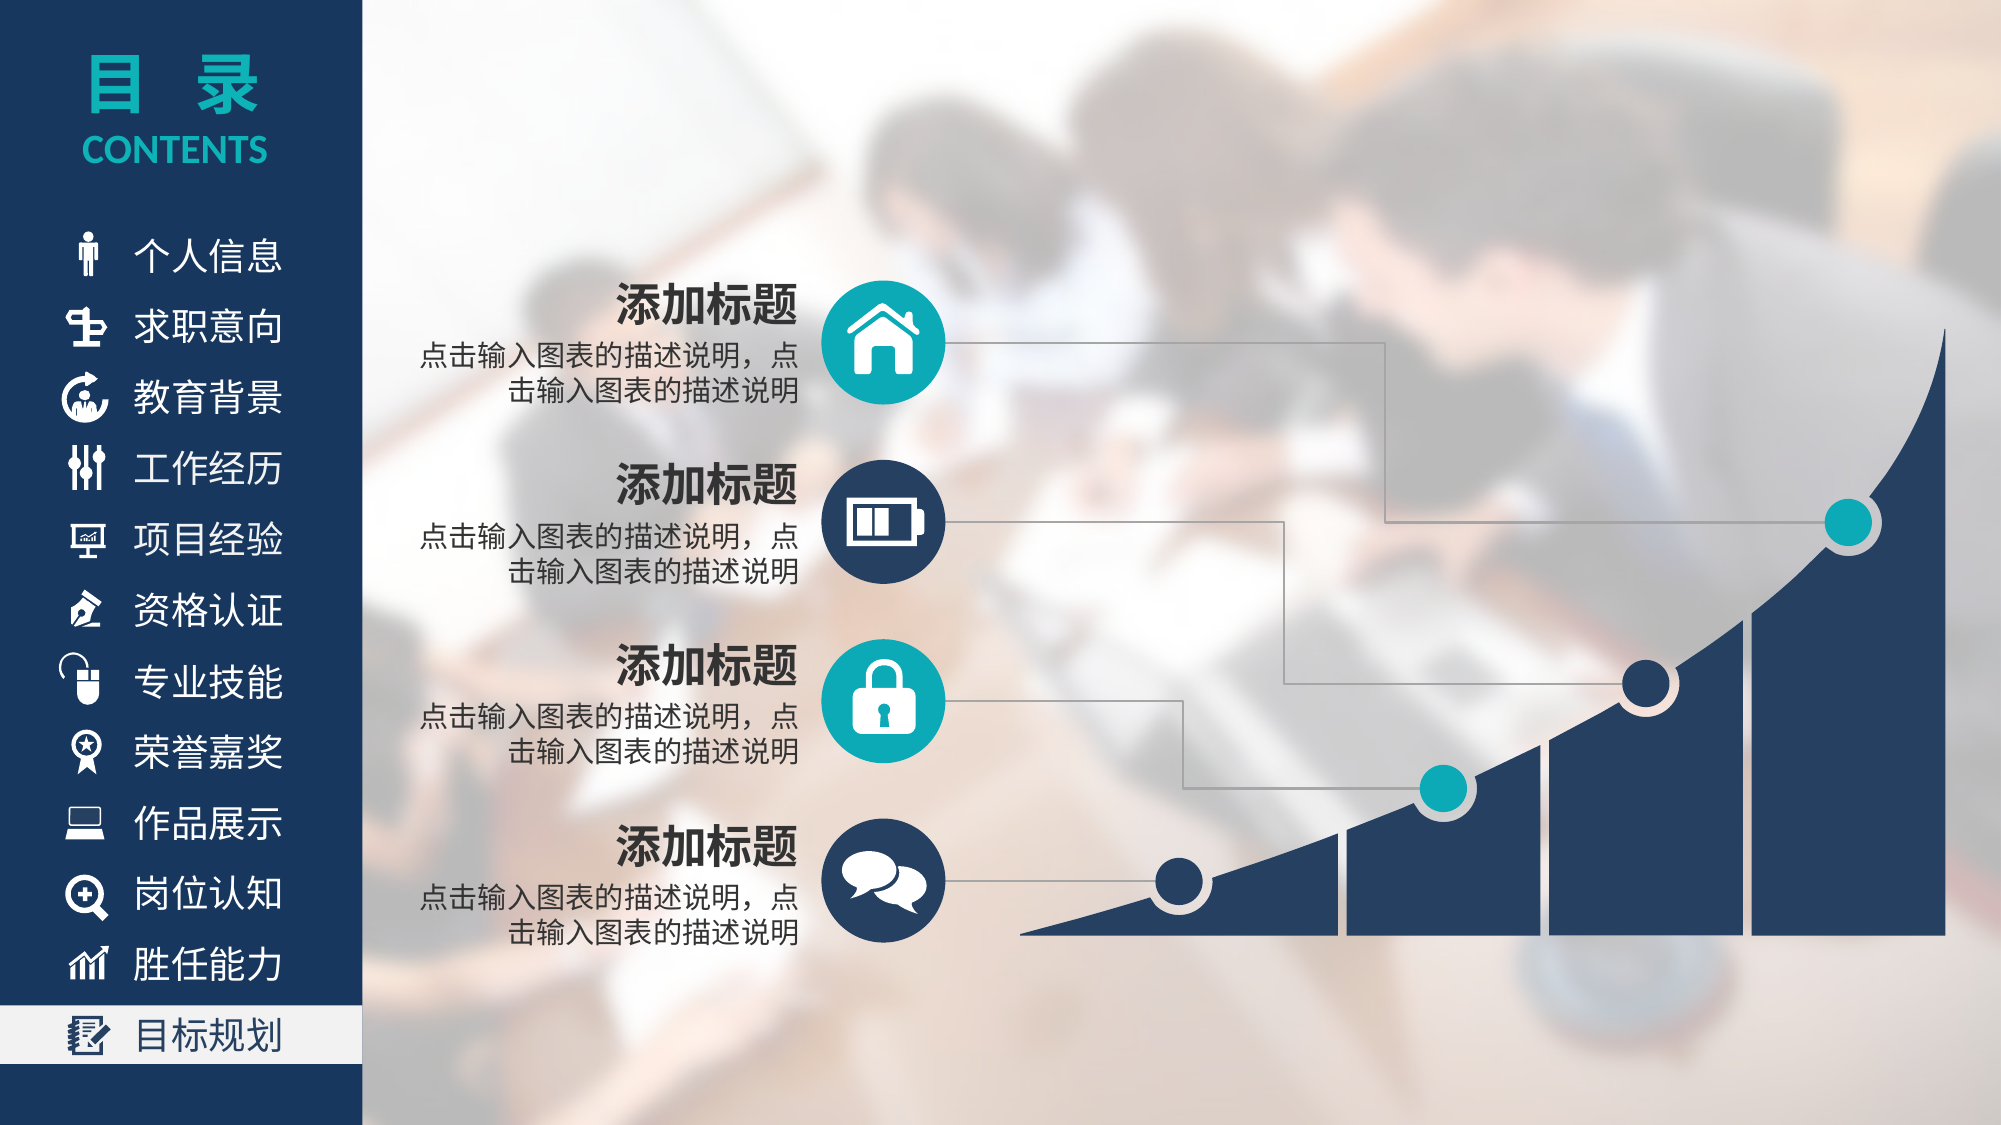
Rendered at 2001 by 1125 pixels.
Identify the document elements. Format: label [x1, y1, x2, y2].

text_box [64, 874, 105, 921]
text_box [821, 818, 946, 943]
text_box [821, 280, 946, 405]
text_box [68, 947, 112, 980]
text_box [64, 807, 105, 840]
text_box [821, 638, 946, 764]
text_box [945, 521, 1623, 684]
text_box [945, 701, 1421, 789]
picture [0, 0, 2001, 1125]
text_box [945, 342, 1825, 523]
text_box [78, 231, 99, 277]
text_box [821, 459, 946, 585]
text_box [58, 651, 100, 705]
text_box [67, 444, 106, 491]
